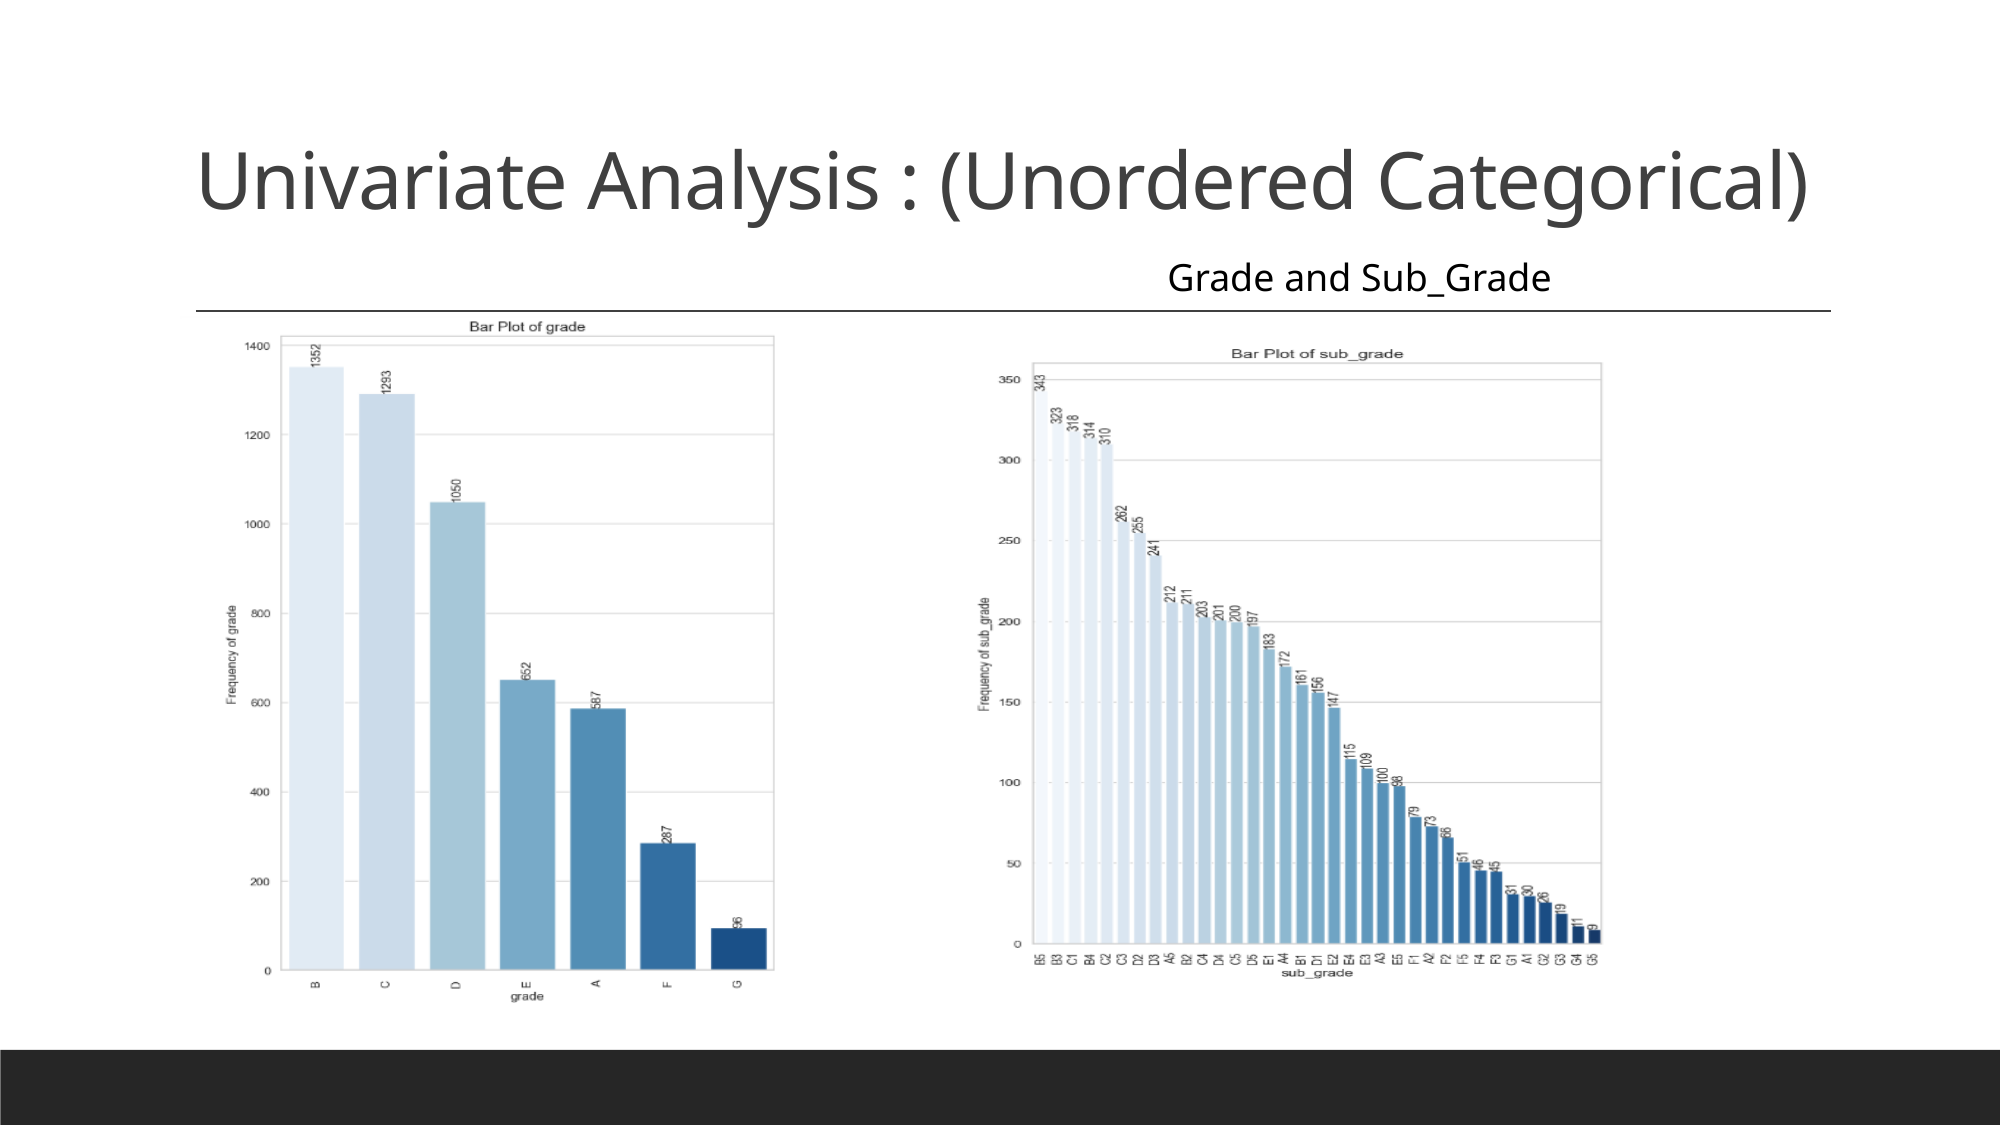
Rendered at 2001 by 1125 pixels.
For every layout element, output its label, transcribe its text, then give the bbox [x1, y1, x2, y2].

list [179, 316, 870, 1004]
text_box Grade and Sub_Grade [1152, 246, 1657, 307]
title Univariate Analysis : (Unordered Categorical) [180, 47, 1830, 235]
picture [932, 337, 1694, 983]
